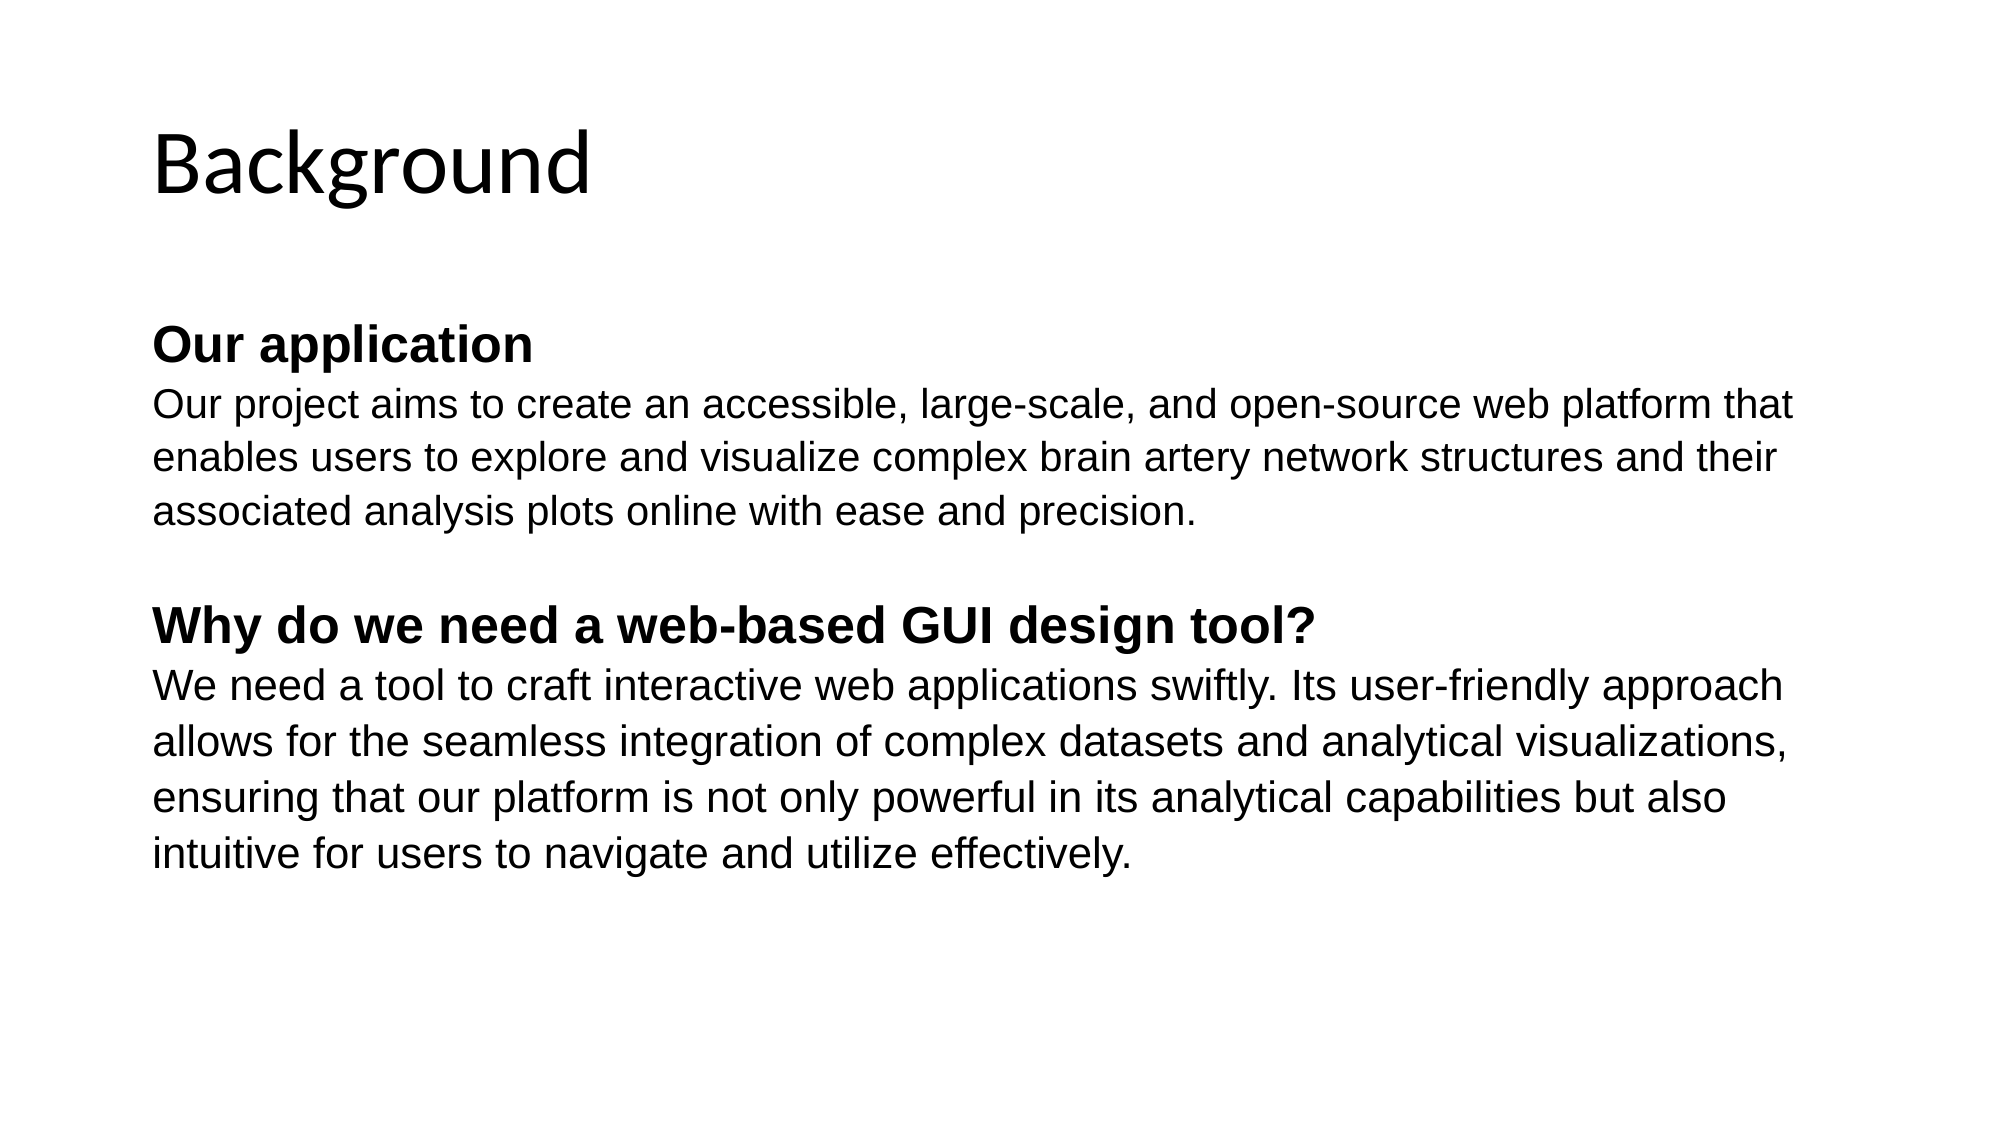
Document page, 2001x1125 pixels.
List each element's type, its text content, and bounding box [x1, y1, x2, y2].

list Our application Our project aims to create an accessible, large-scale, and open-source web platform that enables users to explore and visualize complex brain artery network structures and their associated analysis plots online with ease and precision. Why do we need a web-based GUI design tool? We need a tool to craft interactive web applications swiftly. Its user-friendly approach allows for the seamless integration of complex datasets and analytical visualizations, ensuring that our platform is not only powerful in its analytical capabilities but also intuitive for users to navigate and utilize effectively. [137, 299, 1863, 1014]
title Background [137, 59, 1863, 278]
